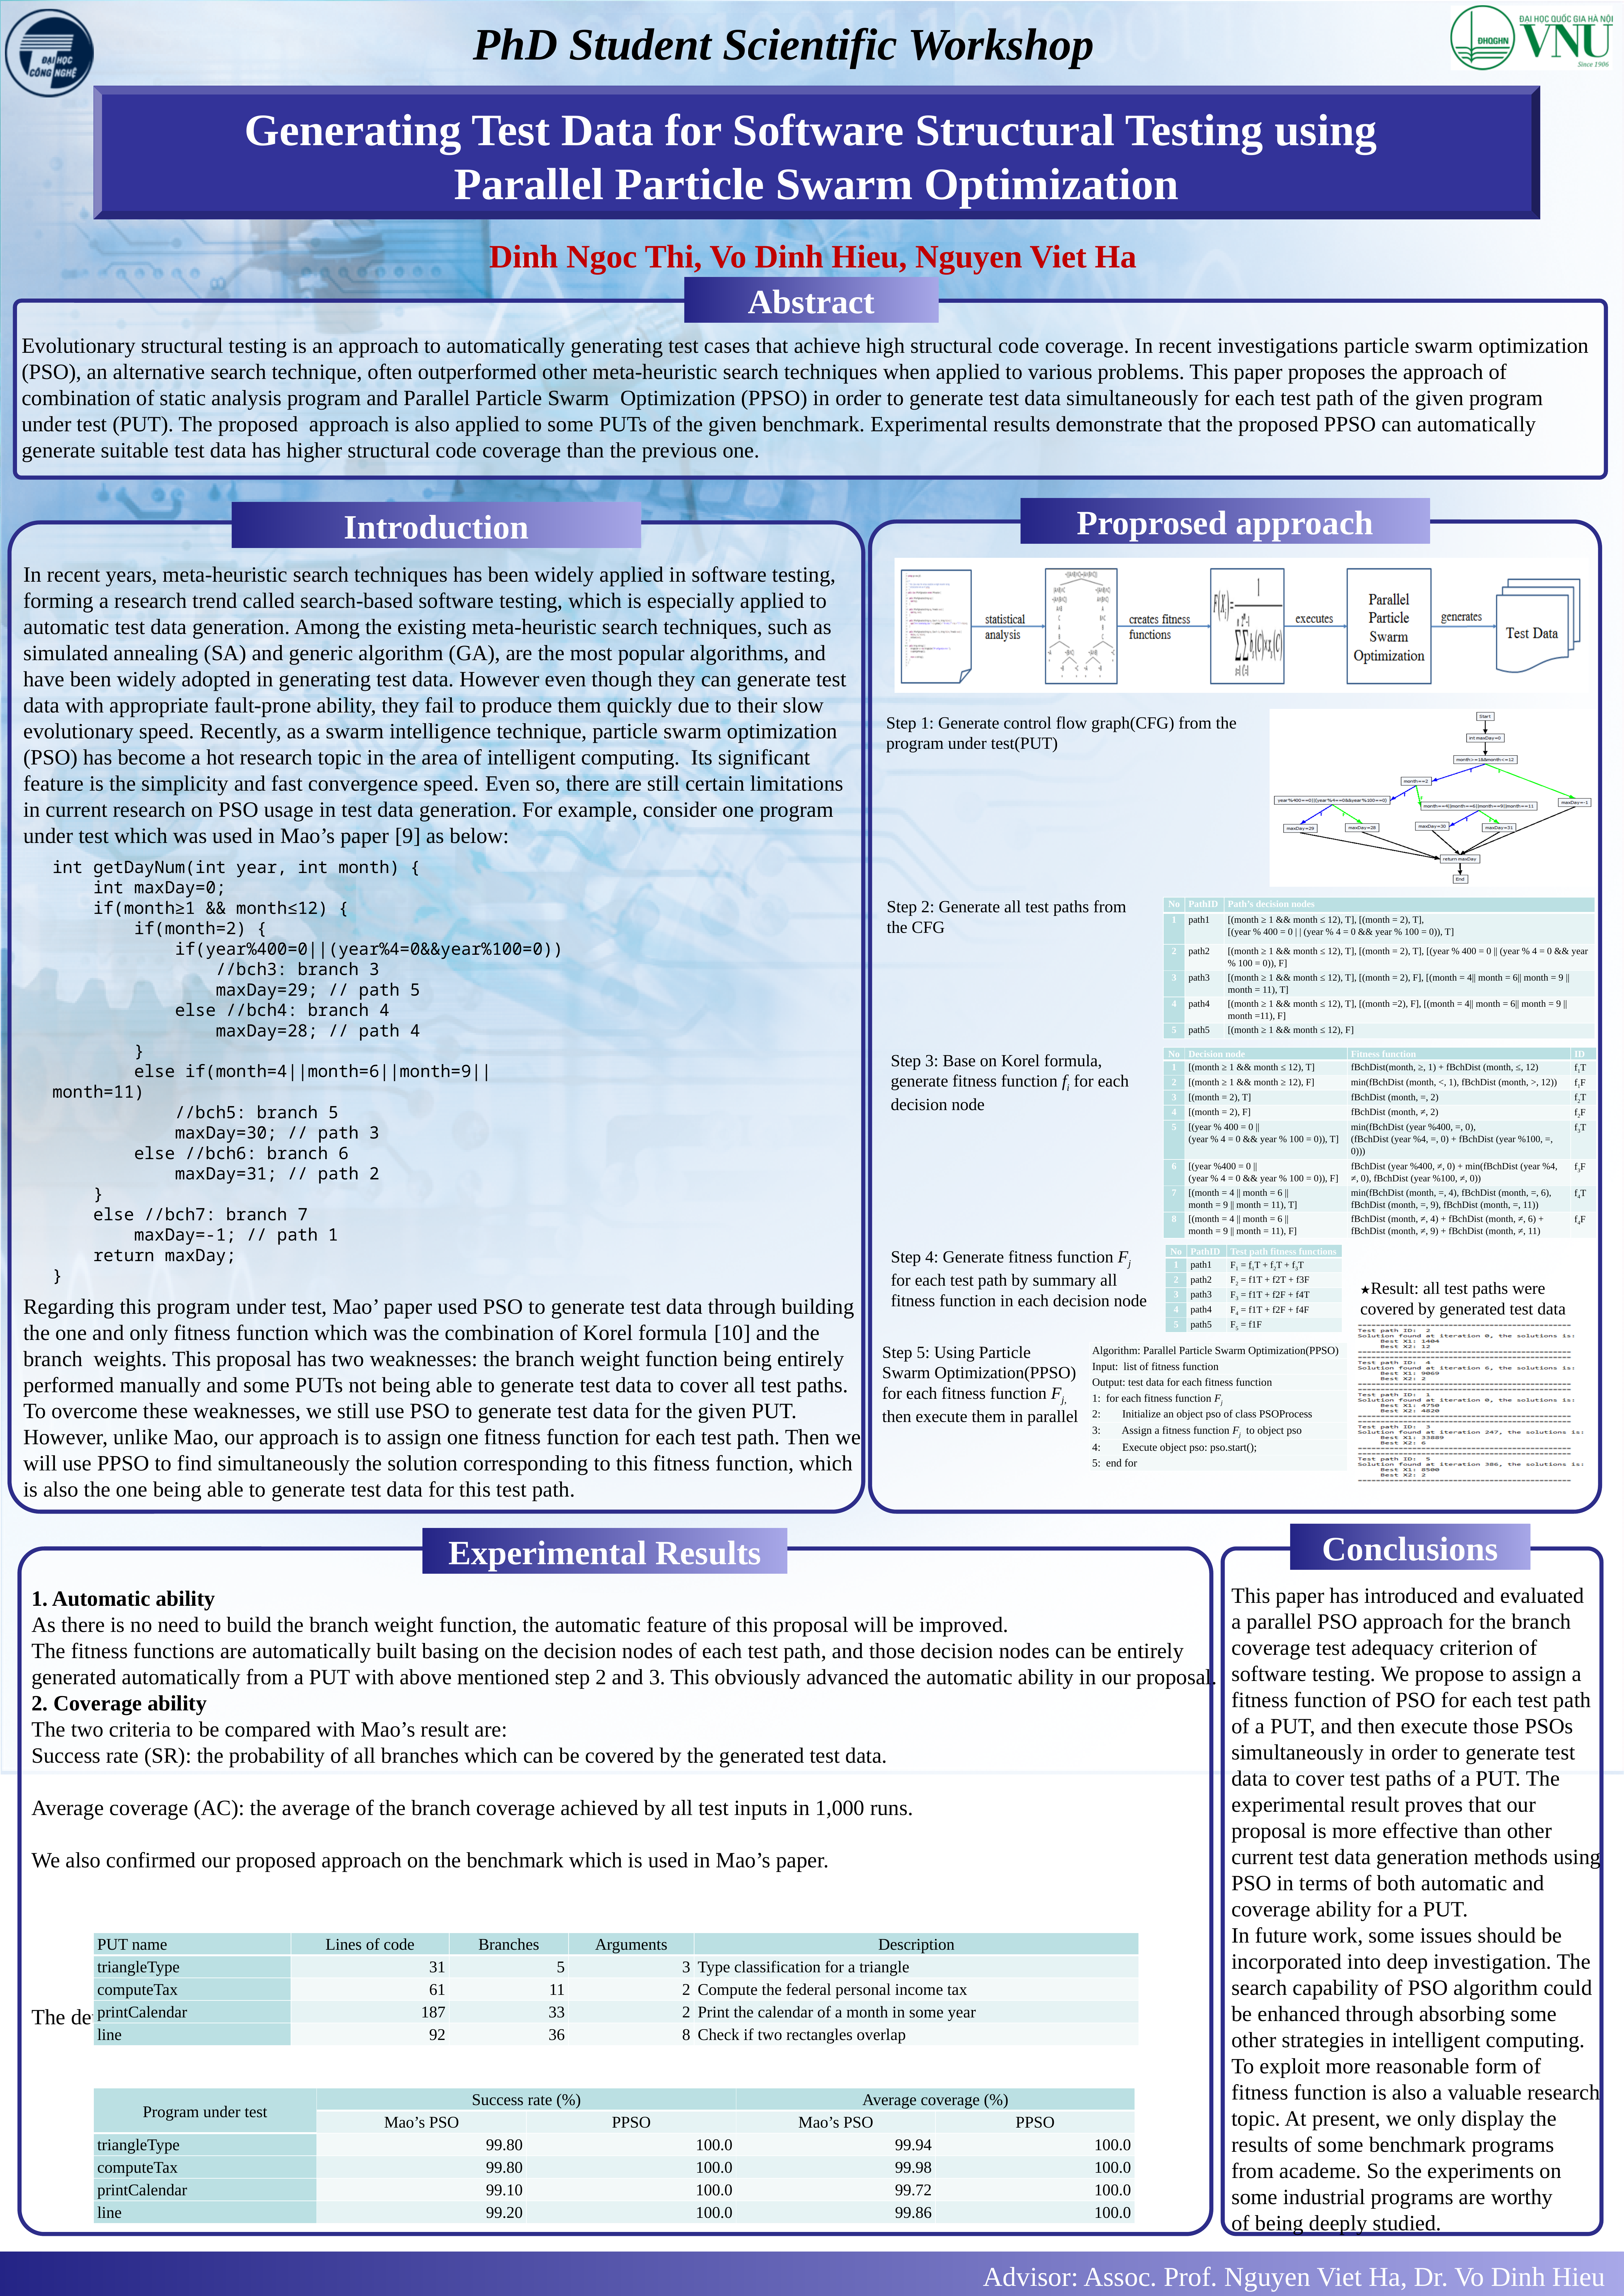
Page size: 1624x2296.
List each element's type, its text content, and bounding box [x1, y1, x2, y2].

table_cell PPSO [936, 2112, 1135, 2133]
table_cell Mao’s PSO [736, 2112, 935, 2133]
text_box Experimental Results [422, 1528, 788, 1574]
table_header Success rate (%) [317, 2088, 736, 2110]
table_cell Compute the federal personal income tax [694, 1978, 1138, 2000]
table_cell 2 [569, 2001, 694, 2023]
table_cell 99.94 [736, 2133, 935, 2155]
table_cell 99.72 [736, 2179, 935, 2201]
table_cell Print the calendar of a month in some year [694, 2001, 1138, 2023]
table_cell 100.0 [527, 2156, 736, 2178]
table_cell 100.0 [527, 2179, 736, 2201]
table_cell 100.0 [936, 2133, 1135, 2155]
text_box int getDayNum(int year, int month) { int maxDay=0; if(month≥1 && month≤12) { if(month=2) { if(year%400=0||(year%4=0&&year%100=0)) //bch3: branch 3 maxDay=29; // path 5 else //bch4: branch 4 maxDay=28; // path 4 } else if(month=4||month=6||month=9||month=11) //bch5: branch 5 maxDay=30; // path 3 else //bch6: branch 6 maxDay=31; // path 2 } else //bch7: branch 7 maxDay=-1; // path 1 return maxDay; } [47, 853, 583, 1288]
table_cell 100.0 [936, 2201, 1135, 2223]
table_cell 5 [450, 1956, 568, 1978]
table_cell computeTax [94, 2156, 316, 2178]
table_header Description [694, 1933, 1138, 1954]
table_cell 11 [450, 1978, 568, 2000]
table_cell 100.0 [527, 2133, 736, 2155]
table_cell line [94, 2023, 291, 2045]
table_cell 99.10 [317, 2179, 526, 2201]
table_cell triangleType [94, 2134, 316, 2155]
table_header PUT name [94, 1933, 291, 1954]
table_header Program under test [94, 2088, 316, 2132]
table_cell 8 [569, 2023, 694, 2045]
text_box [824, 1134, 867, 1136]
text_box Dinh Ngoc Thi, Vo Dinh Hieu, Nguyen Viet Ha [80, 232, 1546, 277]
text_box Evolutionary structural testing is an approach to automatically generating test cases that achieve high structural code coverage. In recent investigations particle swarm optimization (PSO), an alternative search technique, often outperformed other meta-heuristic search techniques when applied to various problems. This paper proposes the approach of combination of static analysis program and Parallel Particle Swarm Optimization (PPSO) in order to generate test data simultaneously for each test path of the given program under test (PUT). The proposed approach is also applied to some PUTs of the given benchmark. Experimental results demonstrate that the proposed PPSO can automatically generate suitable test data has higher structural code coverage than the previous one. [15, 300, 1606, 478]
text_box [1602, 1131, 1624, 1136]
table_cell 100.0 [936, 2179, 1135, 2201]
text_box Conclusions [1290, 1524, 1530, 1570]
table_header Average coverage (%) [736, 2088, 1135, 2110]
picture [0, 0, 1624, 1774]
table_cell 31 [291, 1956, 449, 1978]
table_cell 187 [291, 2001, 449, 2023]
text_box Advisor: Assoc. Prof. Nguyen Viet Ha, Dr. Vo Dinh Hieu [922, 2256, 1611, 2294]
table_cell 3 [569, 1956, 694, 1978]
table_cell 99.80 [317, 2133, 526, 2155]
text_box This paper has introduced and evaluated a parallel PSO approach for the branch coverage test adequacy criterion of software testing. We propose to assign a fitness function of PSO for each test path of a PUT, and then execute those PSOs simultaneously in order to generate test data to cover test paths of a PUT. The experimental result proves that our proposal is more effective than other current test data generation methods using PSO in terms of both automatic and coverage ability for a PUT. In future work, some issues should be incorporated into deep investigation. The search capability of PSO algorithm could be enhanced through absorbing some other strategies in intelligent computing. To exploit more reasonable form of fitness function is also a valuable research topic. At present, we only display the results of some benchmark programs from academe. So the experiments on some industrial programs are worthy of being deeply studied. [1222, 1548, 1602, 2234]
table_cell 36 [450, 2023, 568, 2045]
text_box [870, 498, 1600, 1512]
table_cell 99.98 [736, 2156, 935, 2178]
table_cell PPSO [527, 2112, 736, 2133]
table_cell Check if two rectangles overlap [694, 2023, 1138, 2045]
picture [1269, 709, 1597, 887]
text_box In recent years, meta-heuristic search techniques has been widely applied in software testing, forming a research trend called search-based software testing, which is especially applied to automatic test data generation. Among the existing meta-heuristic search techniques, such as simulated annealing (SA) and generic algorithm (GA), are the most popular algorithms, and have been widely adopted in generating test data. However even though they can generate test data with appropriate fault-prone ability, they fail to produce them quickly due to their slow evolutionary speed. Recently, as a swarm intelligence technique, particle swarm optimization (PSO) has become a hot research topic in the area of intelligent computing. Its significant feature is the simplicity and fast convergence speed. Even so, there are still certain limitations in current research on PSO usage in test data generation. For example, consider one program under test which was used in Mao’s paper [9] as below: Regarding this program under test, Mao’ paper used PSO to generate test data through building the one and only fitness function which was the combination of Korel formula [10] and the branch weights. This proposal has two weaknesses: the branch weight function being entirely performed manually and some PUTs not being able to generate test data to cover all test paths. To overcome these weaknesses, we still use PSO to generate test data for the given PUT. However, unlike Mao, our approach is to assign one fitness function for each test path. Then we will use PPSO to find simultaneously the solution corresponding to this fitness function, which is also the one being able to generate test data for this test path. [9, 522, 863, 1512]
table_cell triangleType [94, 1956, 291, 1978]
table_cell Mao’s PSO [317, 2112, 526, 2133]
text_box Abstract [684, 277, 939, 323]
text_box Generating Test Data for Software Structural Testing using Parallel Particle Swarm Optimization [94, 86, 1540, 219]
table_cell 100.0 [936, 2156, 1135, 2178]
table_header Arguments [569, 1933, 694, 1954]
table_cell 33 [450, 2001, 568, 2023]
table_cell printCalendar [94, 2001, 291, 2023]
table_cell 92 [291, 2023, 449, 2045]
text_box Introduction [231, 502, 641, 548]
table_cell Type classification for a triangle [694, 1956, 1138, 1978]
picture [895, 558, 1589, 693]
table_cell 2 [569, 1978, 694, 2000]
table_cell line [94, 2201, 316, 2223]
table_cell 99.20 [317, 2201, 526, 2223]
table_header Lines of code [291, 1933, 449, 1954]
picture [1355, 1322, 1593, 1486]
table_cell printCalendar [94, 2179, 316, 2201]
table_cell 99.86 [736, 2201, 935, 2223]
table_header Branches [450, 1933, 568, 1954]
table_cell 100.0 [527, 2201, 736, 2223]
table_cell computeTax [94, 1978, 291, 2000]
table_cell 99.80 [317, 2156, 526, 2178]
text_box PhD Student Scientific Workshop [356, 12, 1211, 71]
table_cell 61 [291, 1978, 449, 2000]
